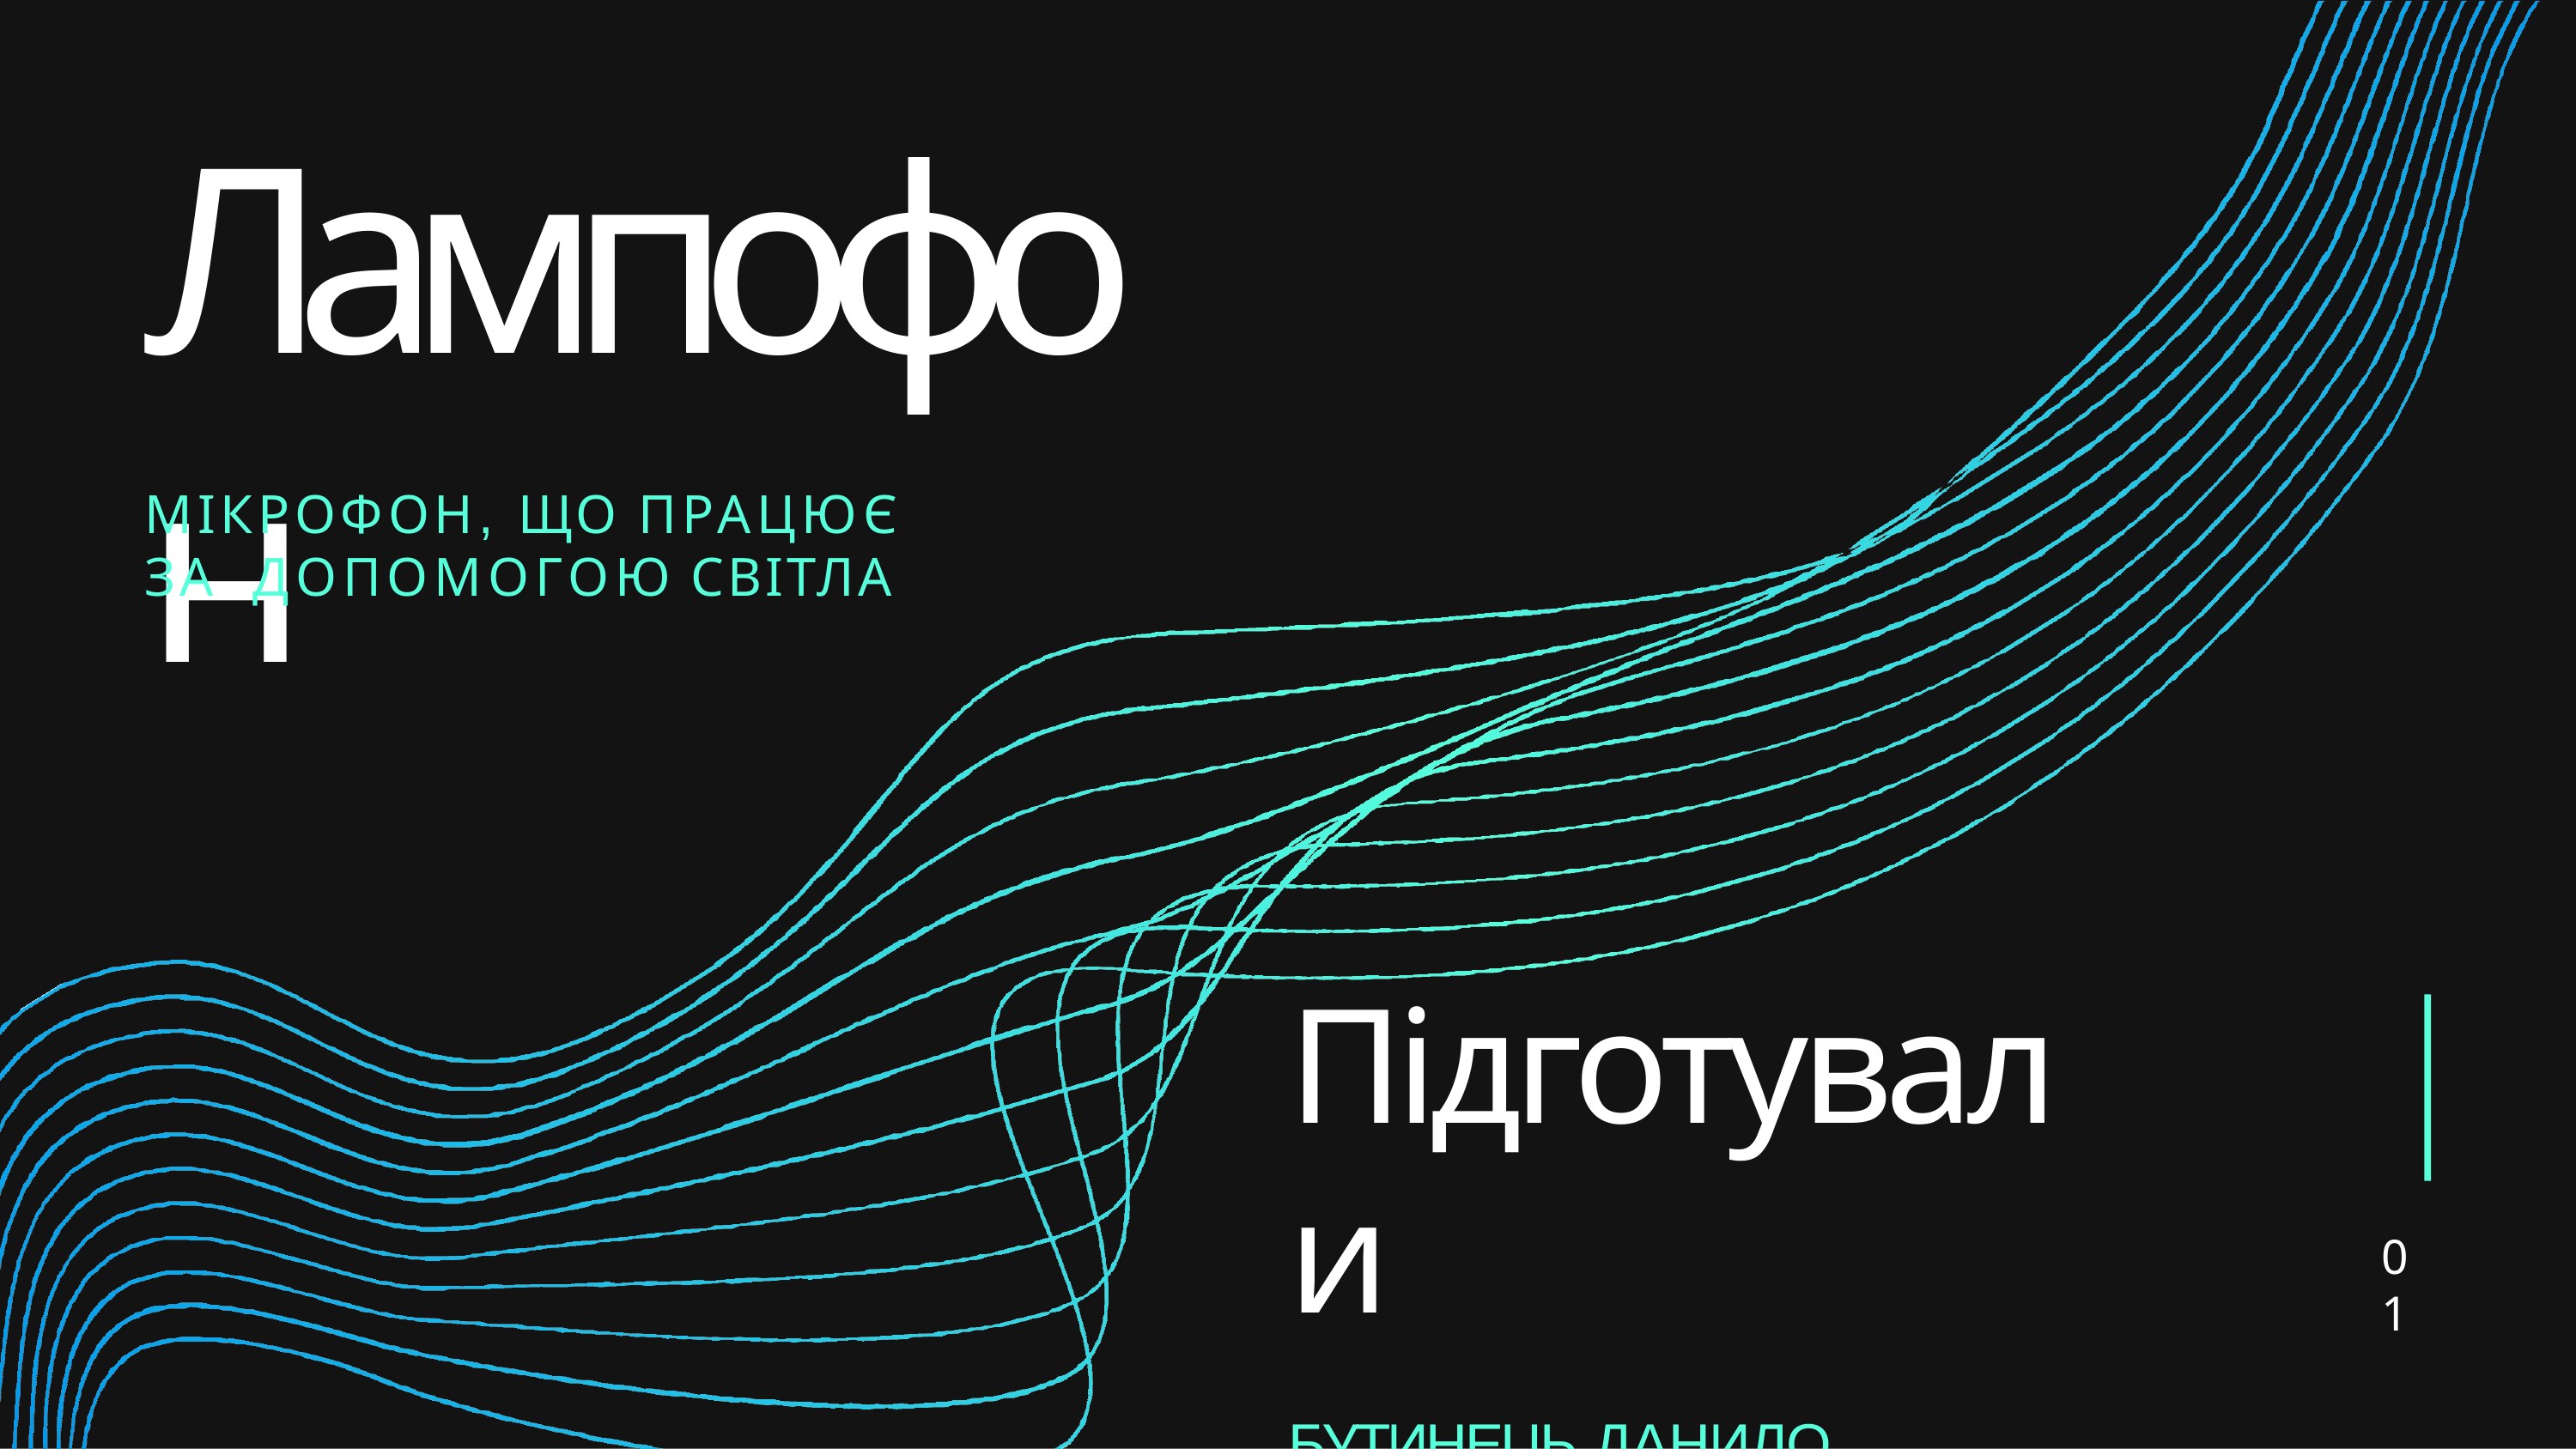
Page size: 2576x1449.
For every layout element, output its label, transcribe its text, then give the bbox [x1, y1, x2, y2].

text_box Підготували БУТИНЕЦЬ ДАНИЛО КУХАР ОЛЕКСАНДР РАМСЬКИЙ ІГОР [1285, 962, 2114, 1449]
text_box МІКРОФОН, ЩО ПРАЦЮЄ ЗА ДОПОМОГОЮ СВІТЛА [143, 476, 914, 607]
text_box 01 [2379, 1225, 2433, 1341]
text_box [0, 0, 2540, 1449]
text_box [2424, 994, 2432, 1181]
title Лампофон [143, 94, 1233, 714]
